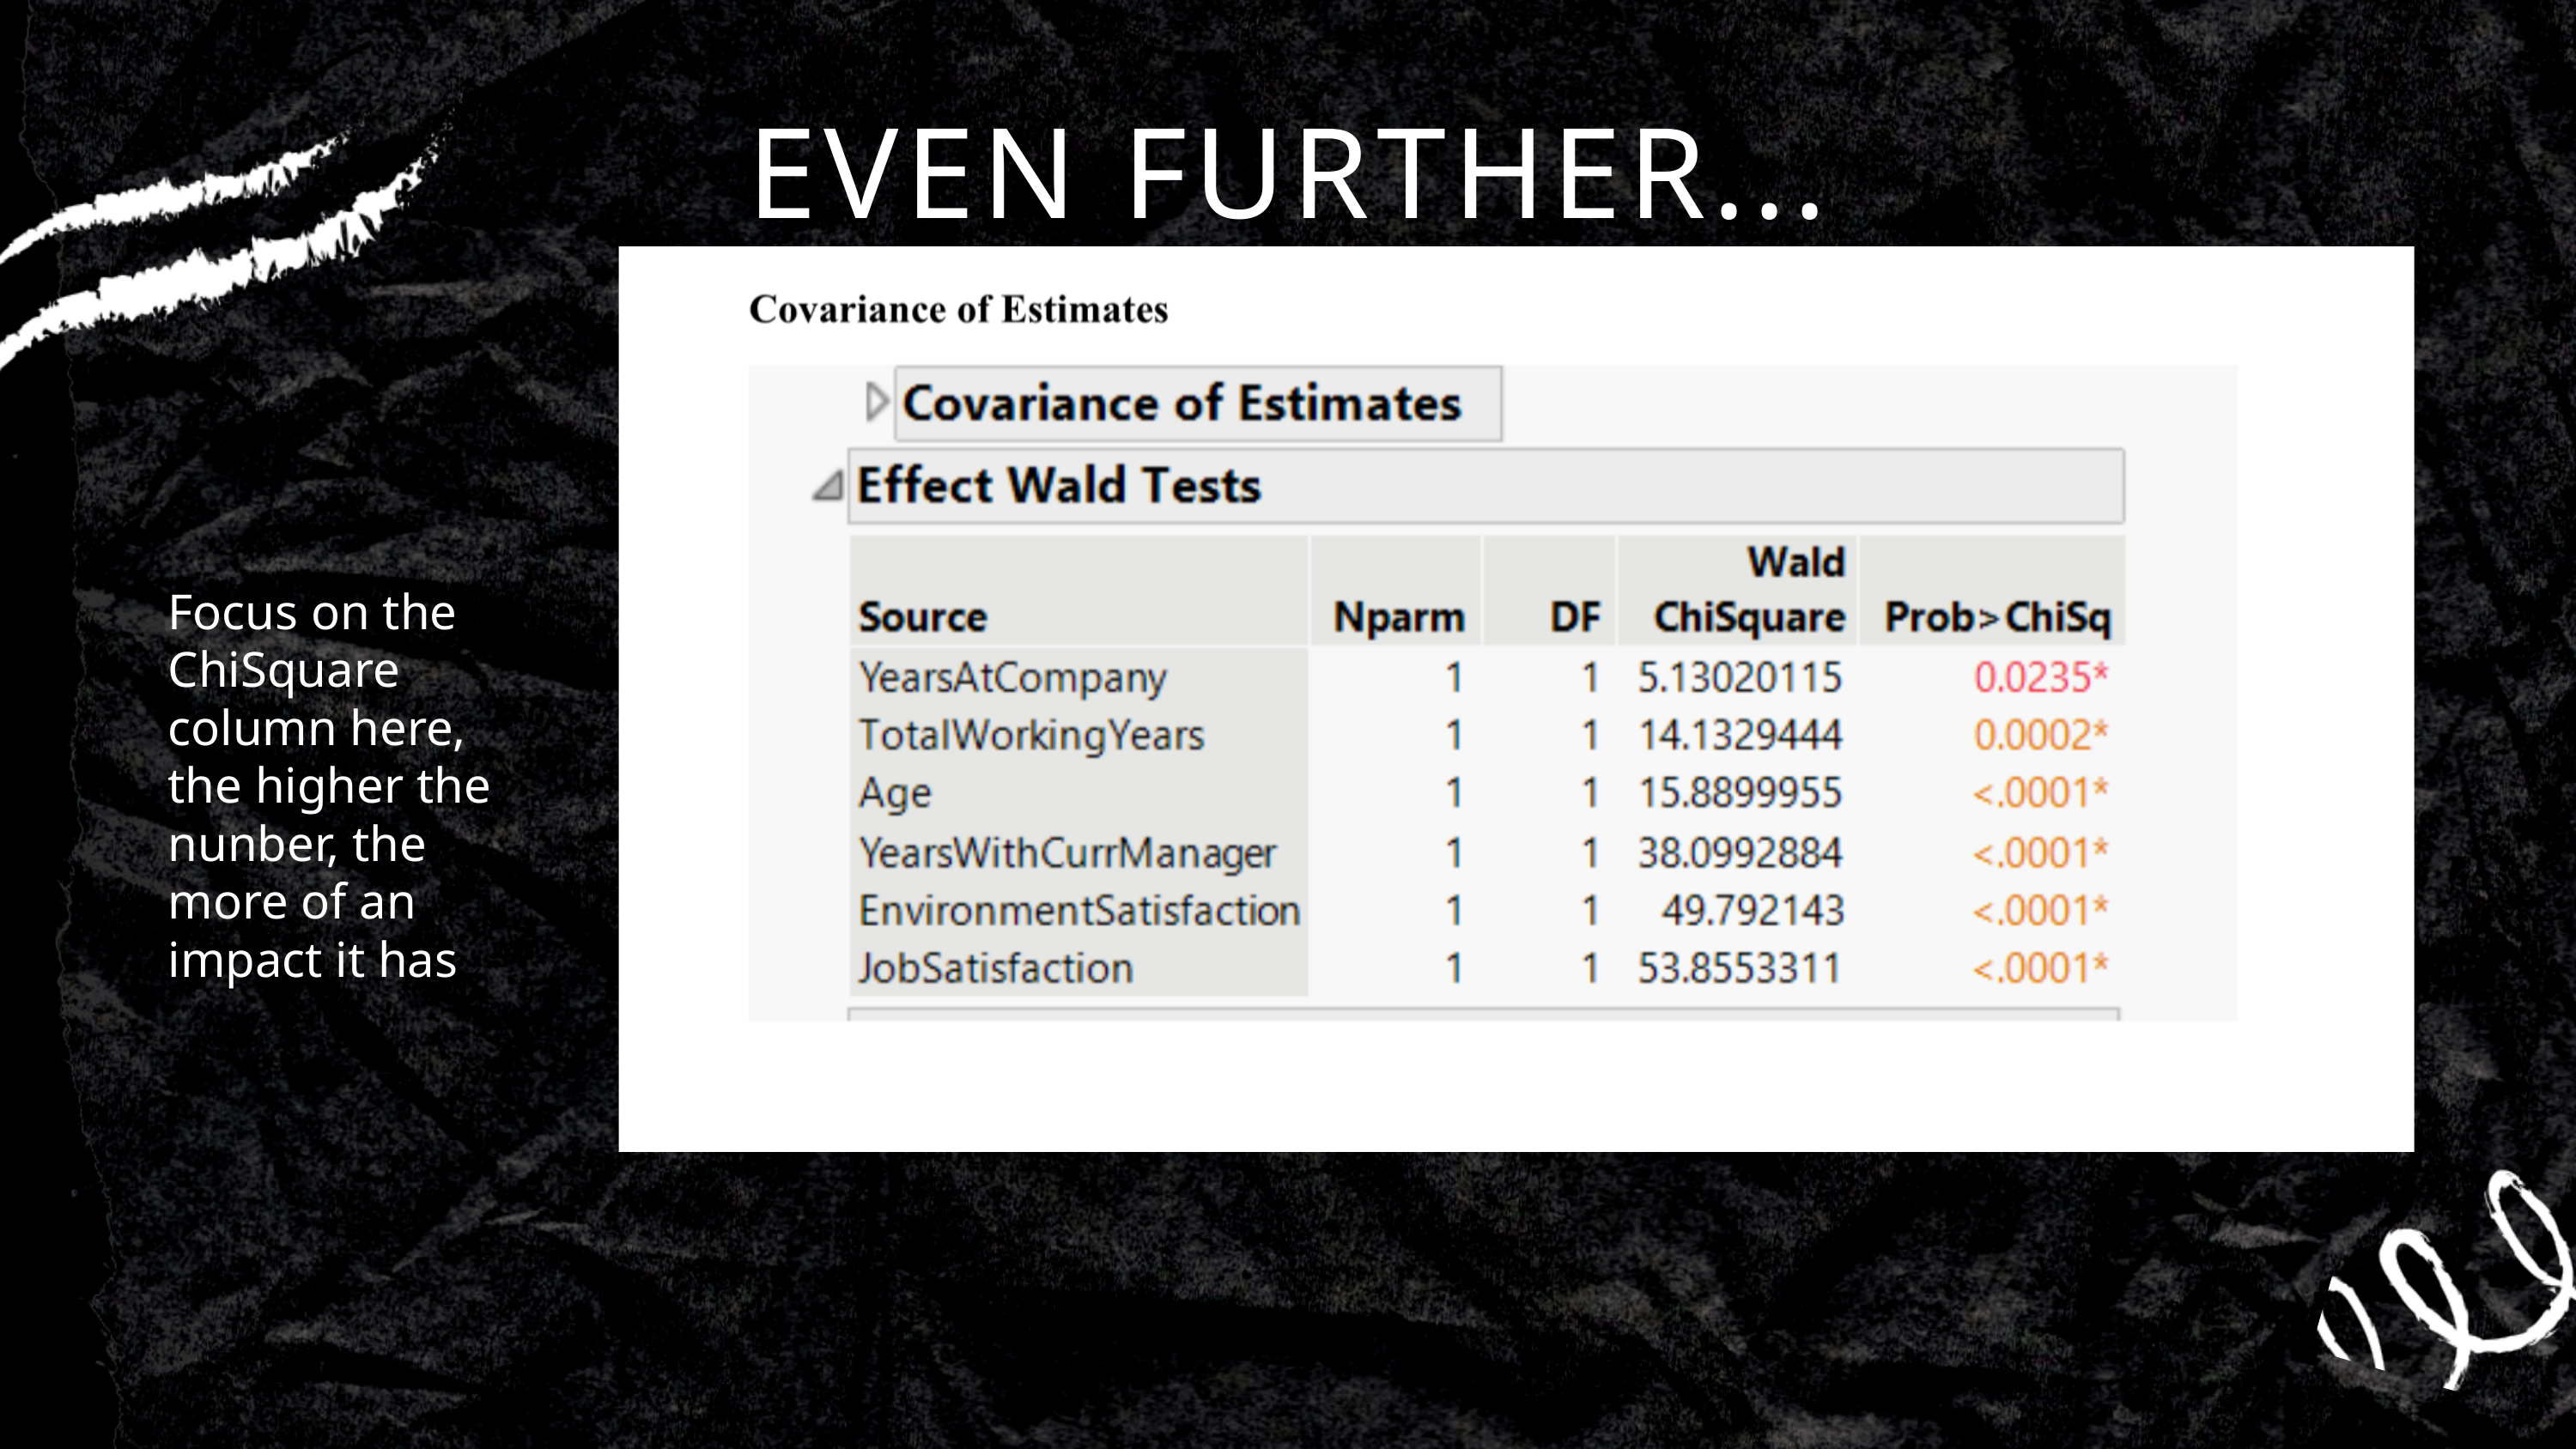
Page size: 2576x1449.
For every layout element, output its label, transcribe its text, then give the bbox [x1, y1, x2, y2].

text_box EVEN FURTHER... [618, 108, 1958, 244]
text_box [618, 246, 2415, 1152]
text_box [0, 0, 2576, 1449]
text_box [0, 72, 467, 421]
text_box Focus on the ChiSquare column here, the higher the nunber, the more of an impact it has [167, 580, 545, 987]
text_box [2311, 1077, 2576, 1427]
